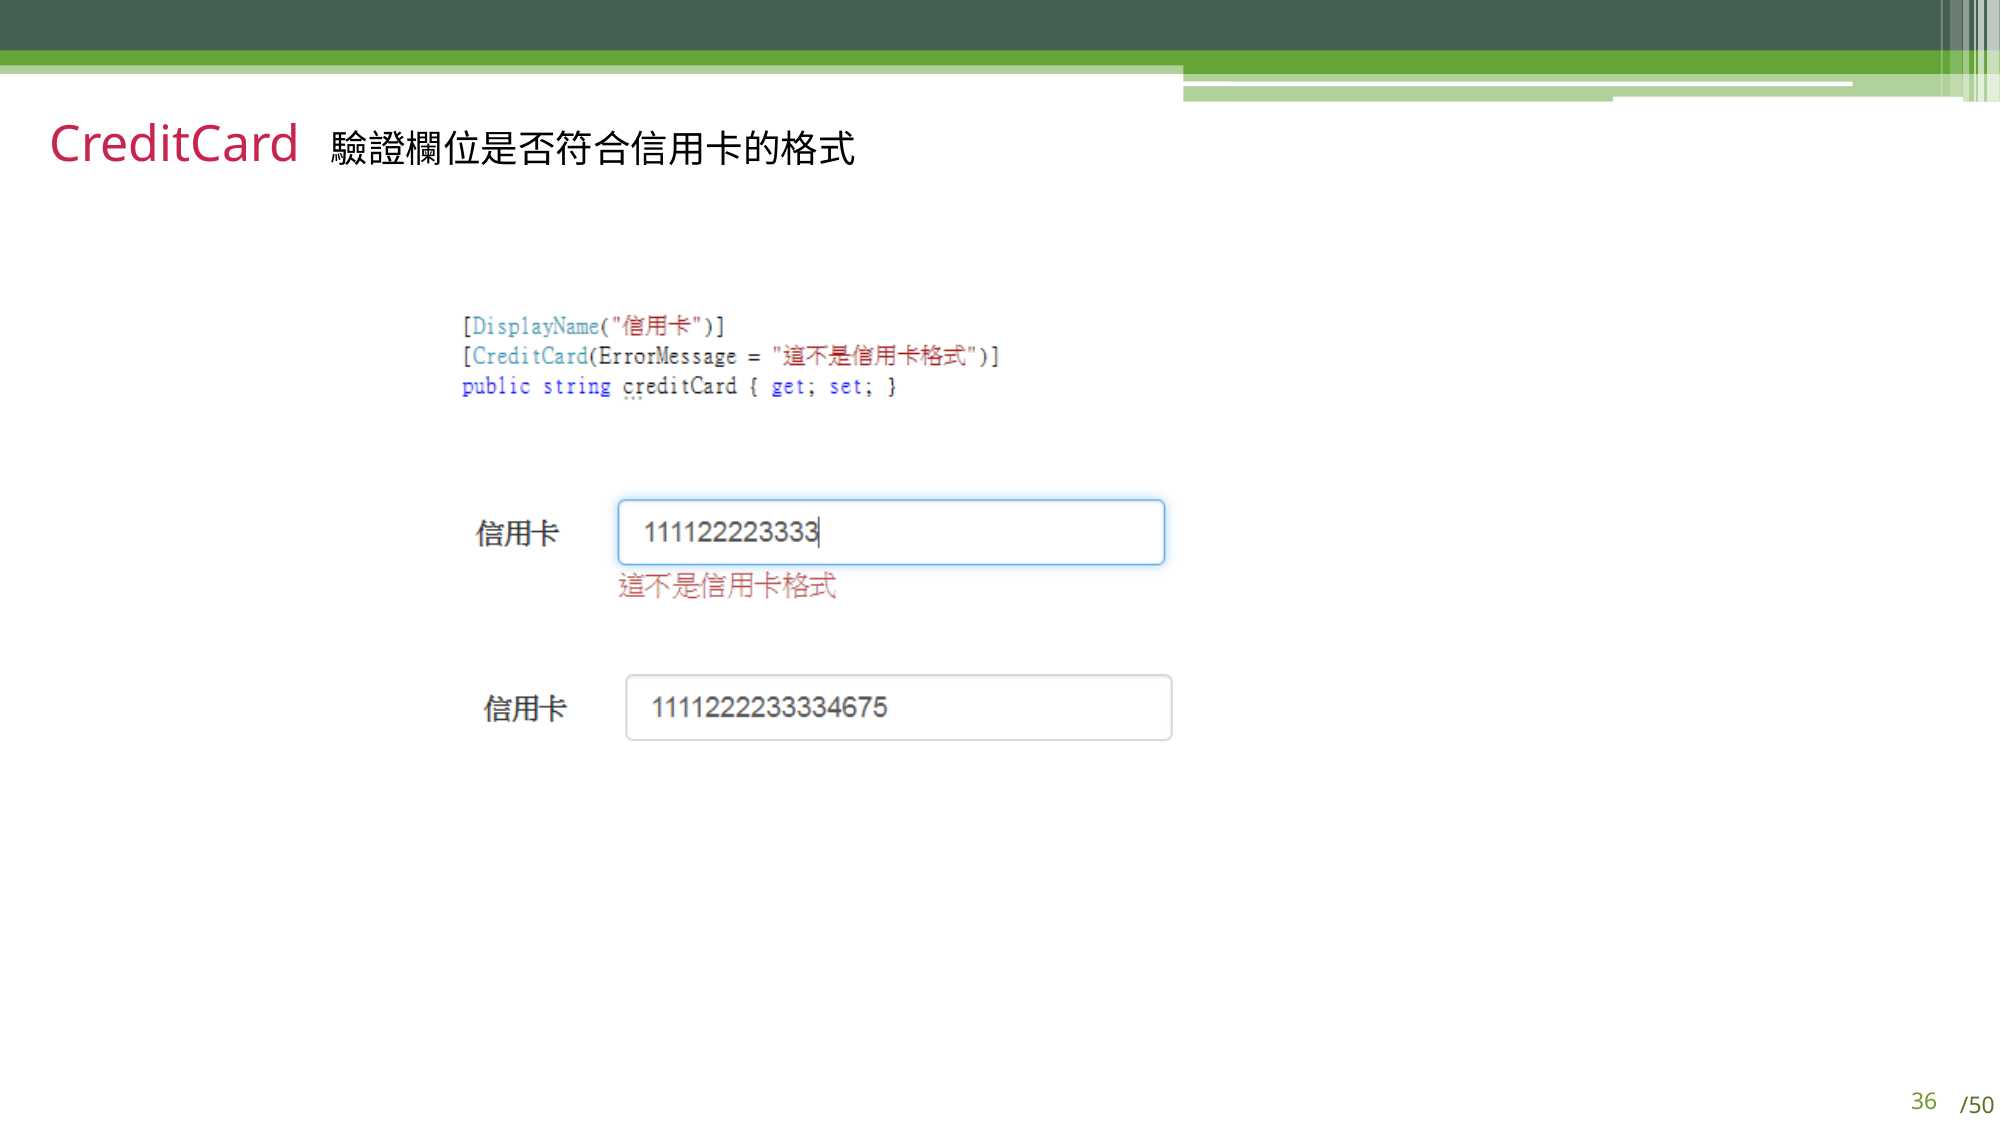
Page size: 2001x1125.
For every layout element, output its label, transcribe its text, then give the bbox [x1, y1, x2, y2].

slide_number 35 [1785, 1065, 1953, 1125]
picture [460, 487, 1189, 608]
picture [460, 665, 1201, 757]
text_box 驗證欄位是否符合信用卡的格式 [316, 117, 871, 178]
footer /50 [1953, 1083, 2000, 1124]
picture [447, 284, 1011, 411]
text_box CreditCard [34, 103, 316, 179]
